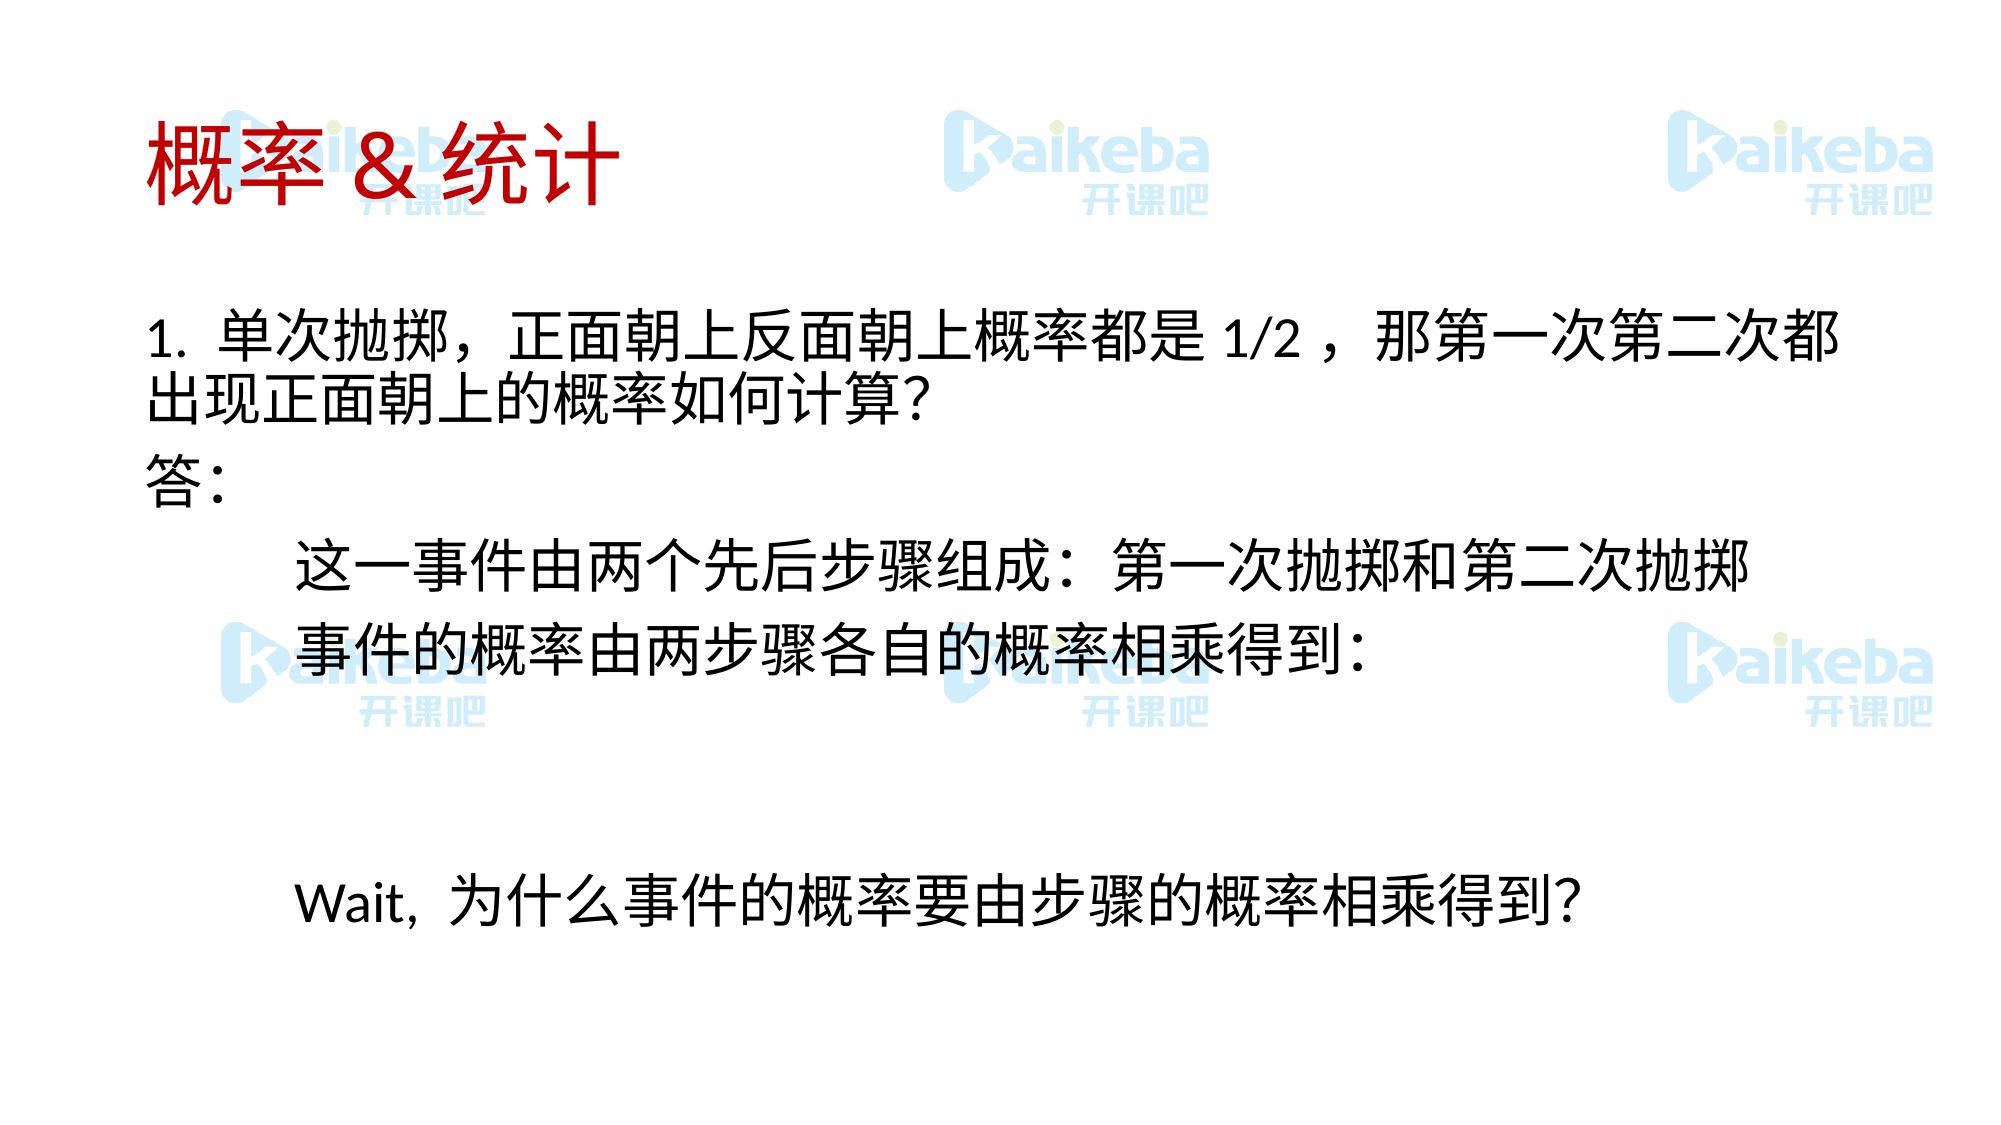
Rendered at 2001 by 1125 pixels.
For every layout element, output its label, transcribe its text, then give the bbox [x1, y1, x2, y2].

title 概率&统计 [136, 59, 1863, 278]
